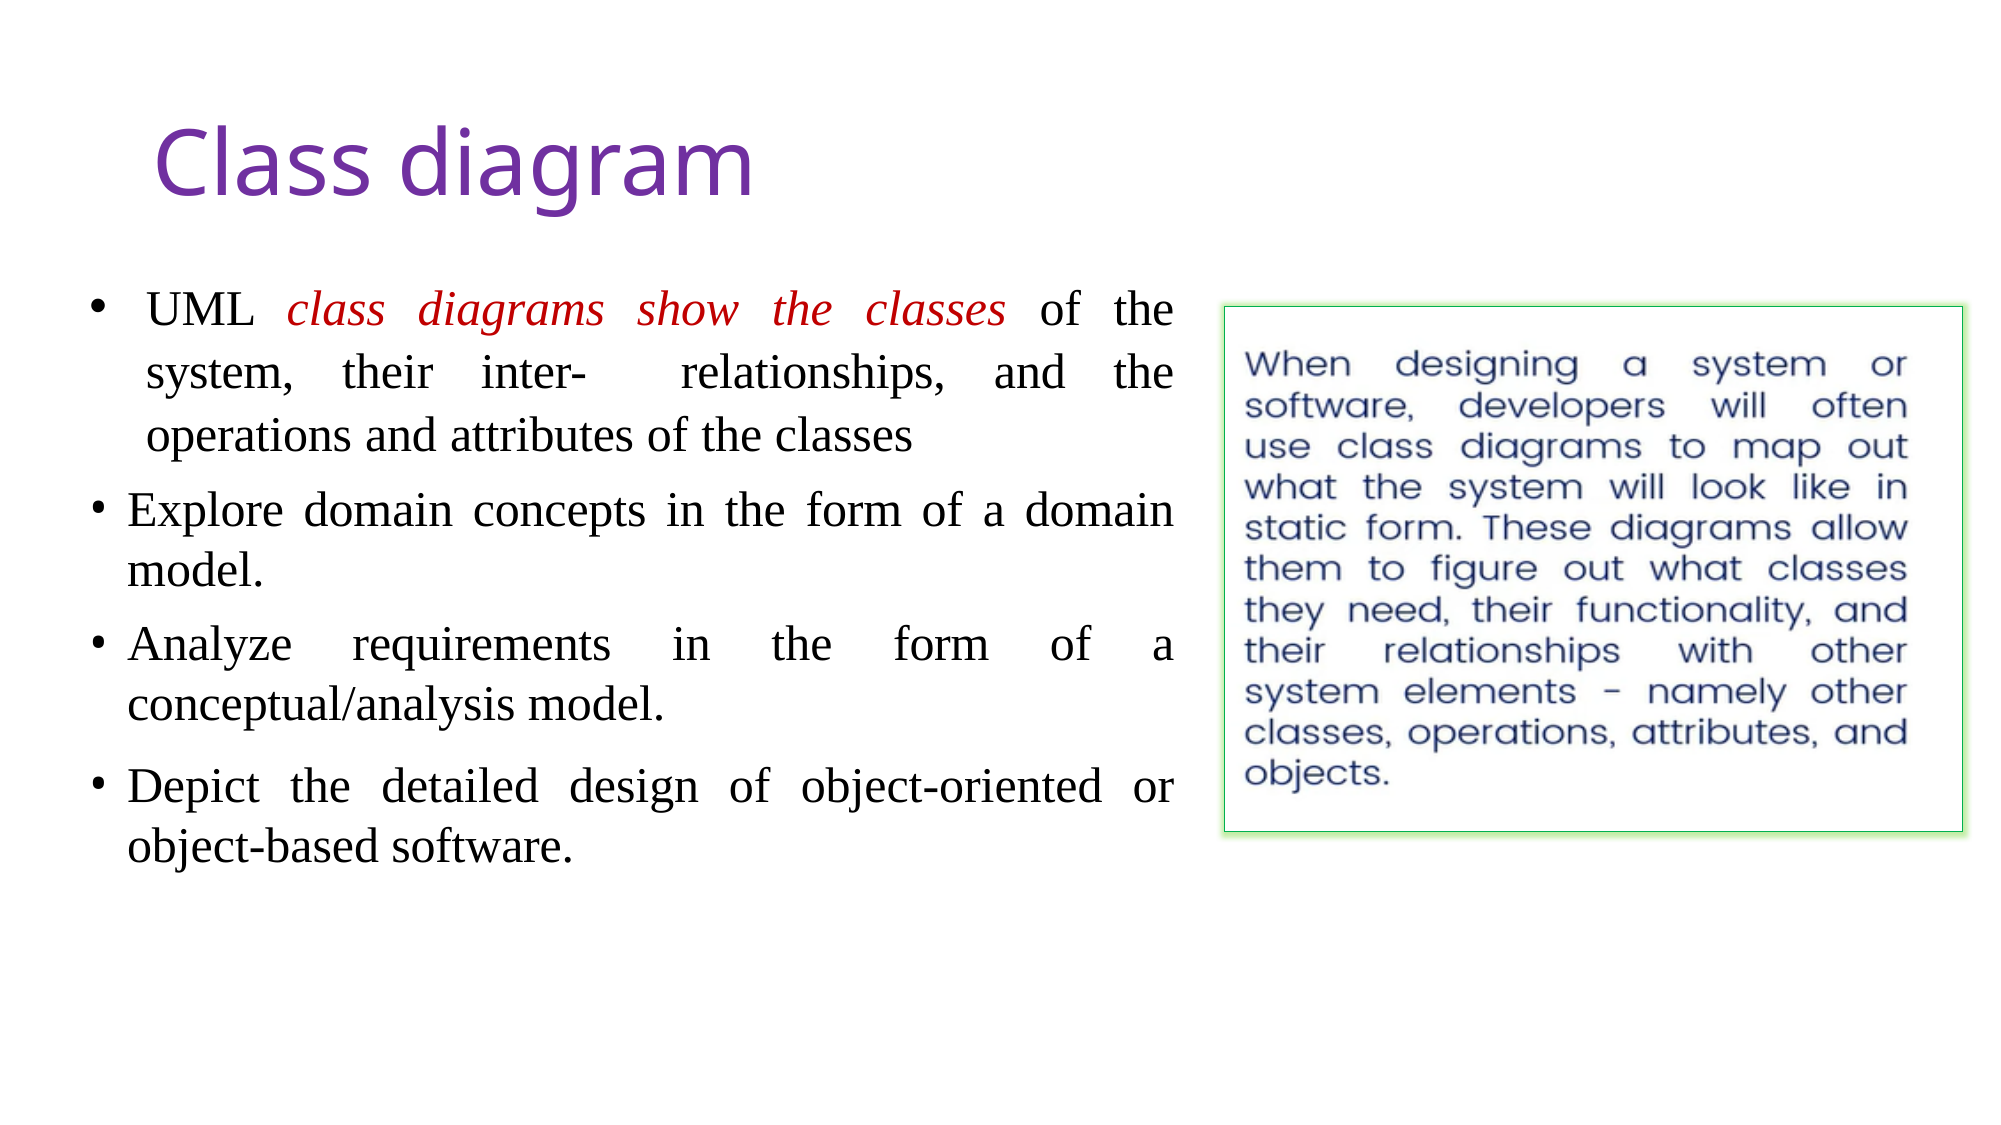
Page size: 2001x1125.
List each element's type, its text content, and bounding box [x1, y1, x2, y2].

title Class diagram [150, 62, 938, 253]
picture [1224, 306, 1963, 832]
text_box UML class diagrams show the classes of the system, their inter- relationships, and the operations and attributes of the classes Explore domain concepts in the form of a domain model. Analyze requirements in the form of a conceptual/analysis model. Depict the detailed design of object-oriented or object-based software. [87, 262, 1175, 873]
